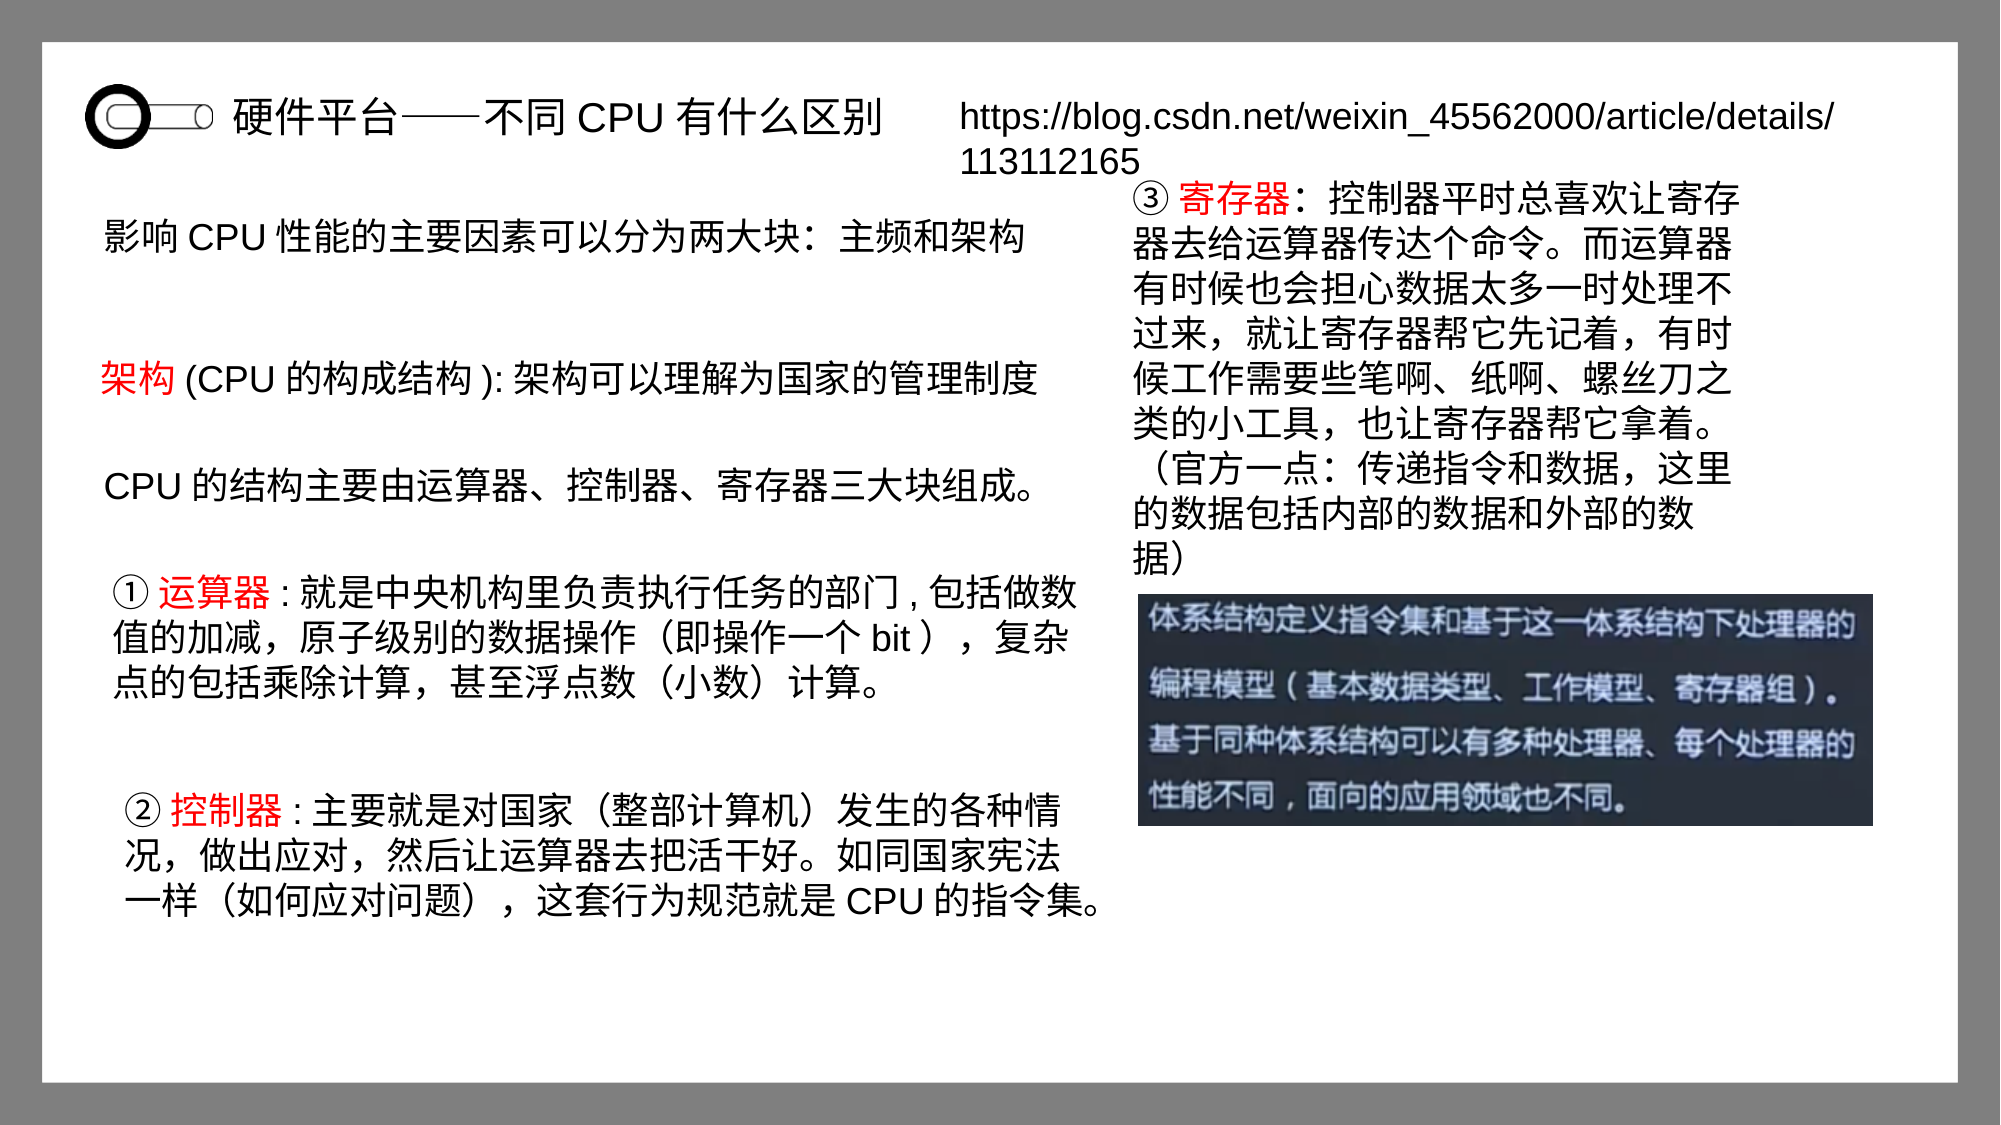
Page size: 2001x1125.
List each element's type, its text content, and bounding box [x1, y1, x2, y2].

text_box ②控制器:主要就是对国家（整部计算机）发生的各种情况，做出应对，然后让运算器去把活干好。如同国家宪法一样（如何应对问题），这套行为规范就是CPU的指令集。 [109, 779, 1110, 929]
text_box 架构(CPU的构成结构):架构可以理解为国家的管理制度 [85, 348, 1086, 408]
text_box [0, 0, 2000, 1125]
text_box CPU的结构主要由运算器、控制器、寄存器三大块组成。 [88, 454, 1089, 515]
picture [1138, 594, 1873, 826]
text_box https://blog.csdn.net/weixin_45562000/article/details/113112165 [944, 84, 1945, 190]
text_box 影响CPU性能的主要因素可以分为两大块：主频和架构 [88, 205, 1089, 266]
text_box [85, 84, 945, 149]
text_box ③寄存器：控制器平时总喜欢让寄存器去给运算器传达个命令。而运算器有时候也会担心数据太多一时处理不过来，就让寄存器帮它先记着，有时候工作需要些笔啊、纸啊、螺丝刀之类的小工具，也让寄存器帮它拿着。（官方一点：传递指令和数据，这里的数据包括内部的数据和外部的数据） [1117, 167, 1772, 587]
text_box ①运算器:就是中央机构里负责执行任务的部门,包括做数值的加减，原子级别的数据操作（即操作一个bit），复杂点的包括乘除计算，甚至浮点数（小数）计算。 [97, 561, 1098, 712]
